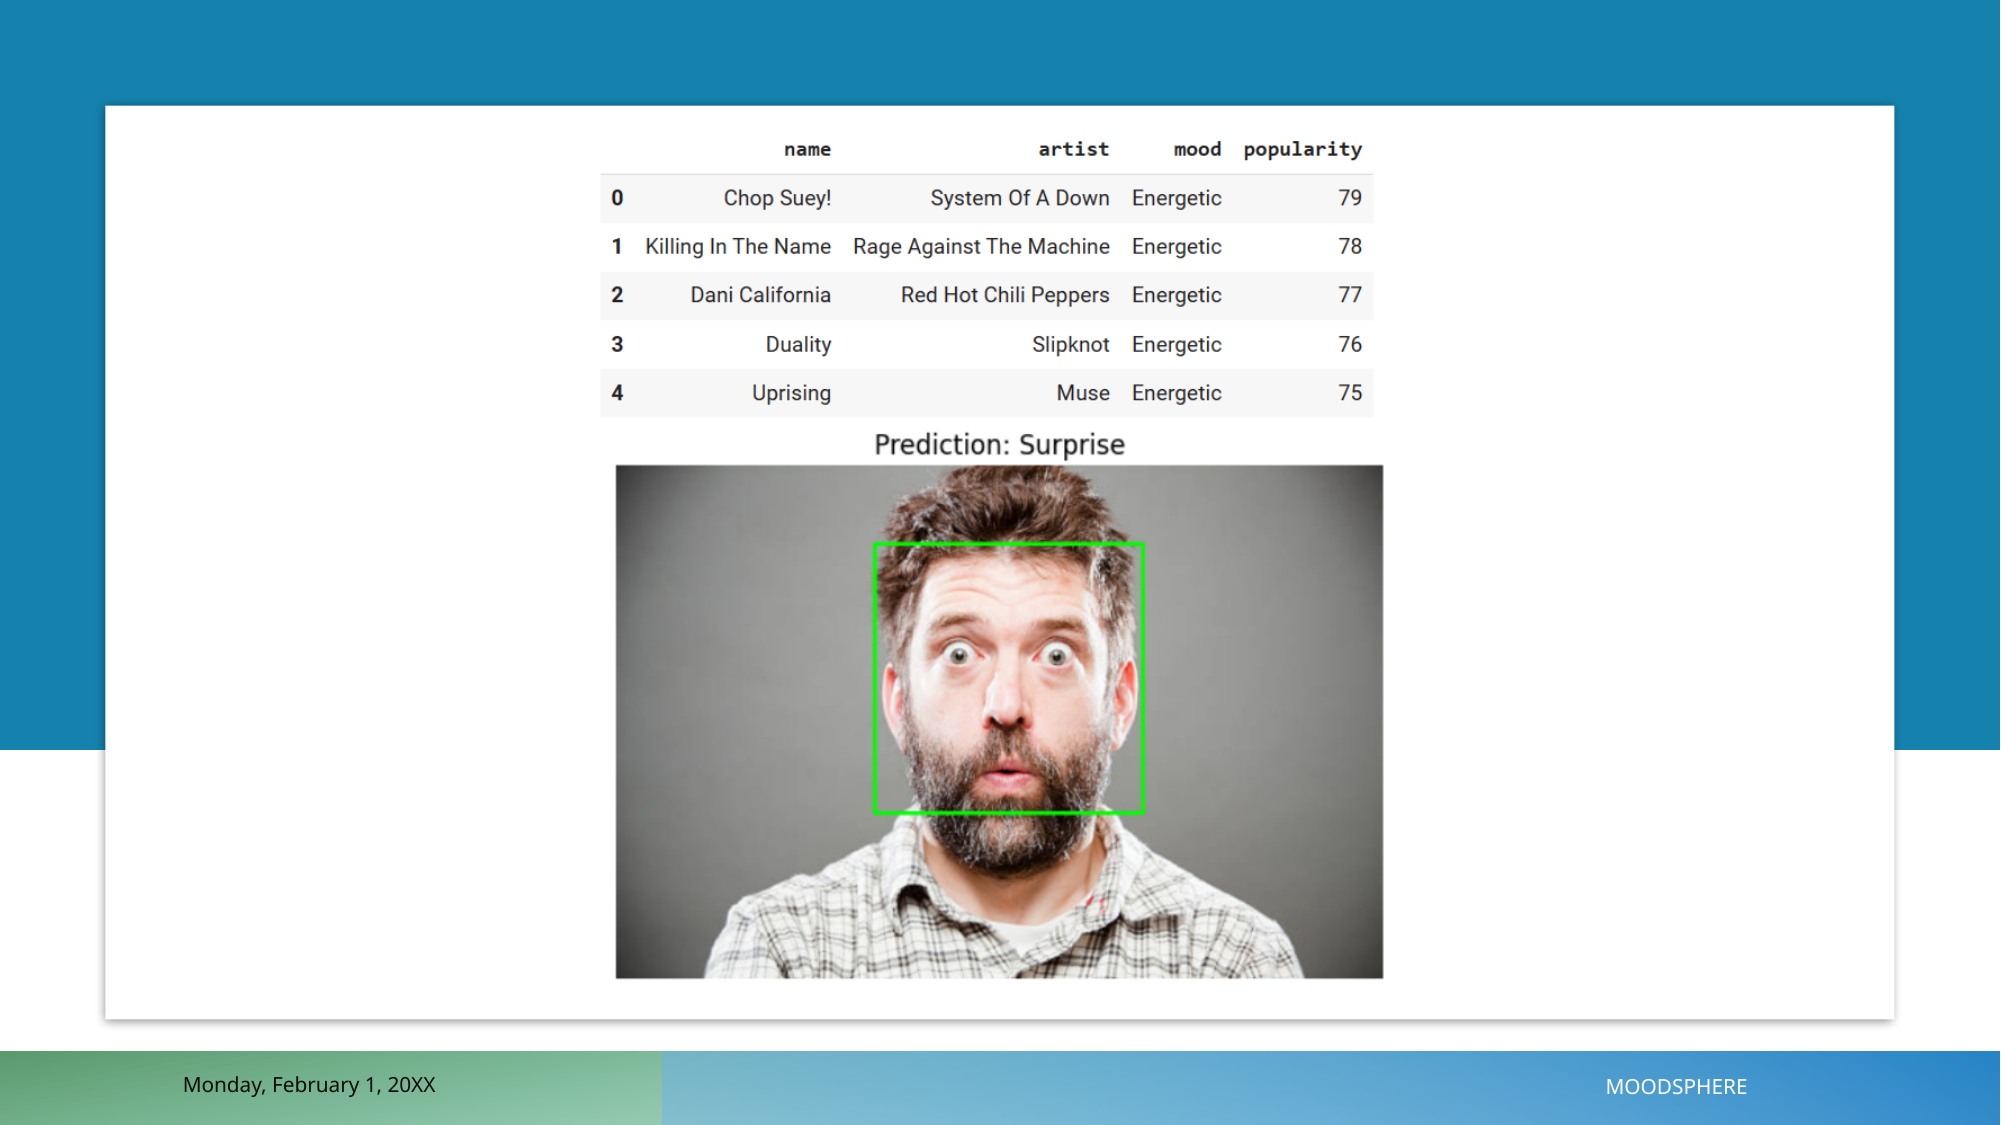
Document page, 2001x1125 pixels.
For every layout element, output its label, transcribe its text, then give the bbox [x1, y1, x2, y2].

text_box [104, 104, 1896, 1021]
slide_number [168, 1061, 522, 1107]
picture [595, 131, 1405, 994]
text_box MoodSphere [794, 1063, 1763, 1109]
text_box [0, 0, 2000, 751]
